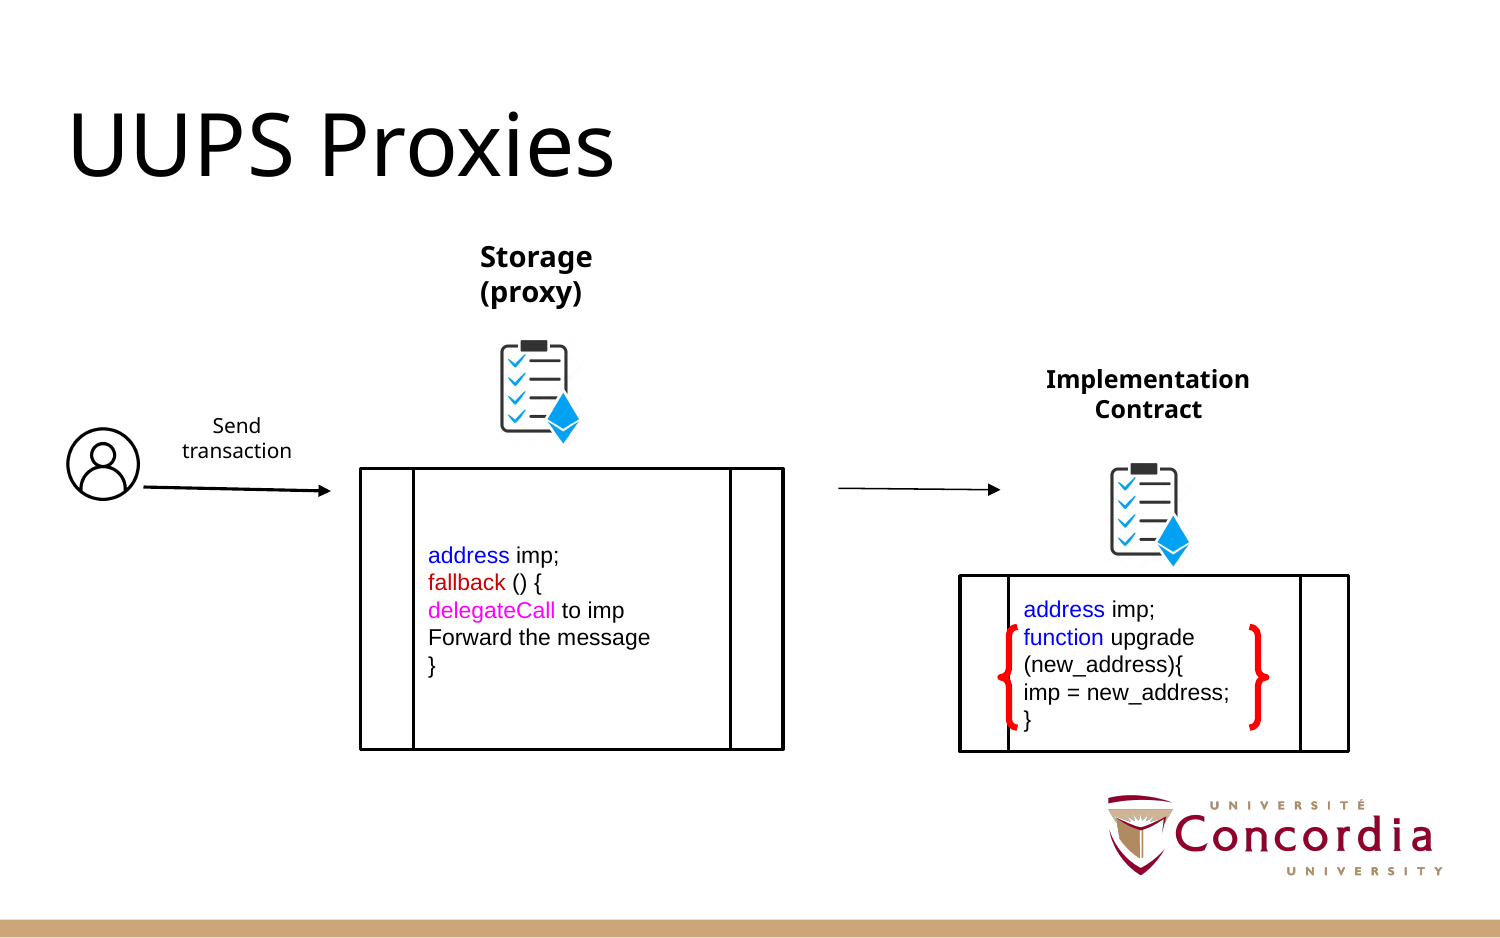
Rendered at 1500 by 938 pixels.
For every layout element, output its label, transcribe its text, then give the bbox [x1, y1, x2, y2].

text_box address imp; function upgrade (new_address){ imp = new_address; } [960, 575, 1349, 752]
picture [62, 423, 144, 505]
picture [474, 329, 601, 455]
text_box address imp; fallback () { delegateCall to imp Forward the message } [360, 468, 784, 750]
text_box Send transaction [143, 397, 331, 478]
picture [1085, 452, 1212, 578]
text_box Implementation Contract [985, 348, 1312, 439]
text_box Storage (proxy) [465, 223, 610, 324]
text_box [143, 486, 332, 492]
text_box [1000, 626, 1267, 728]
picture [1108, 795, 1464, 878]
title UUPS Proxies [51, 57, 1449, 210]
